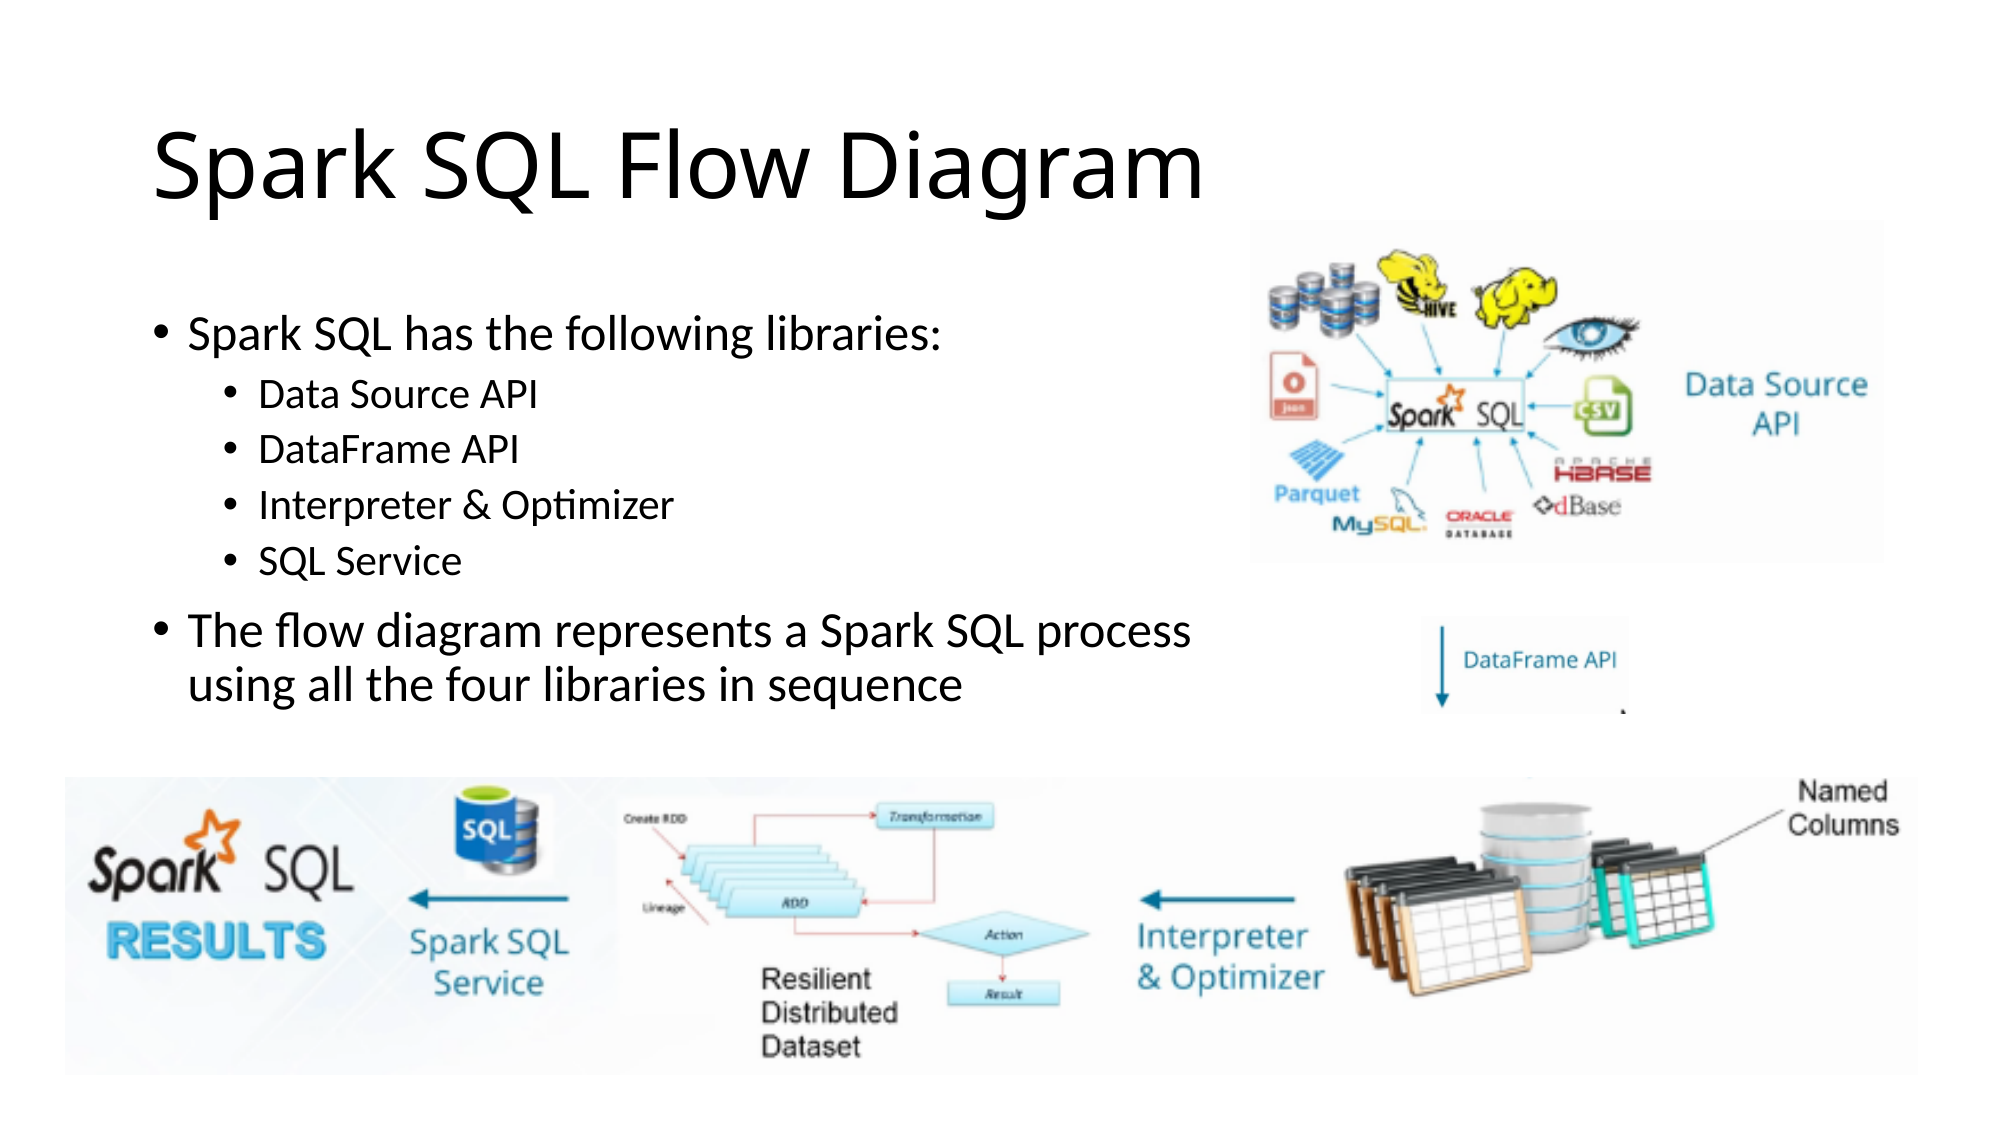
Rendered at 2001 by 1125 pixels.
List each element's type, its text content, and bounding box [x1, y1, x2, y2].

picture [1421, 616, 1629, 714]
picture [1250, 220, 1884, 563]
picture [65, 777, 1919, 1075]
title Spark SQL Flow Diagram [137, 59, 1863, 278]
list Spark SQL has the following libraries: Data Source API DataFrame API Interpreter & Optimizer SQL Service The flow diagram represents a Spark SQL process using all the four libraries in sequence [137, 299, 1251, 724]
